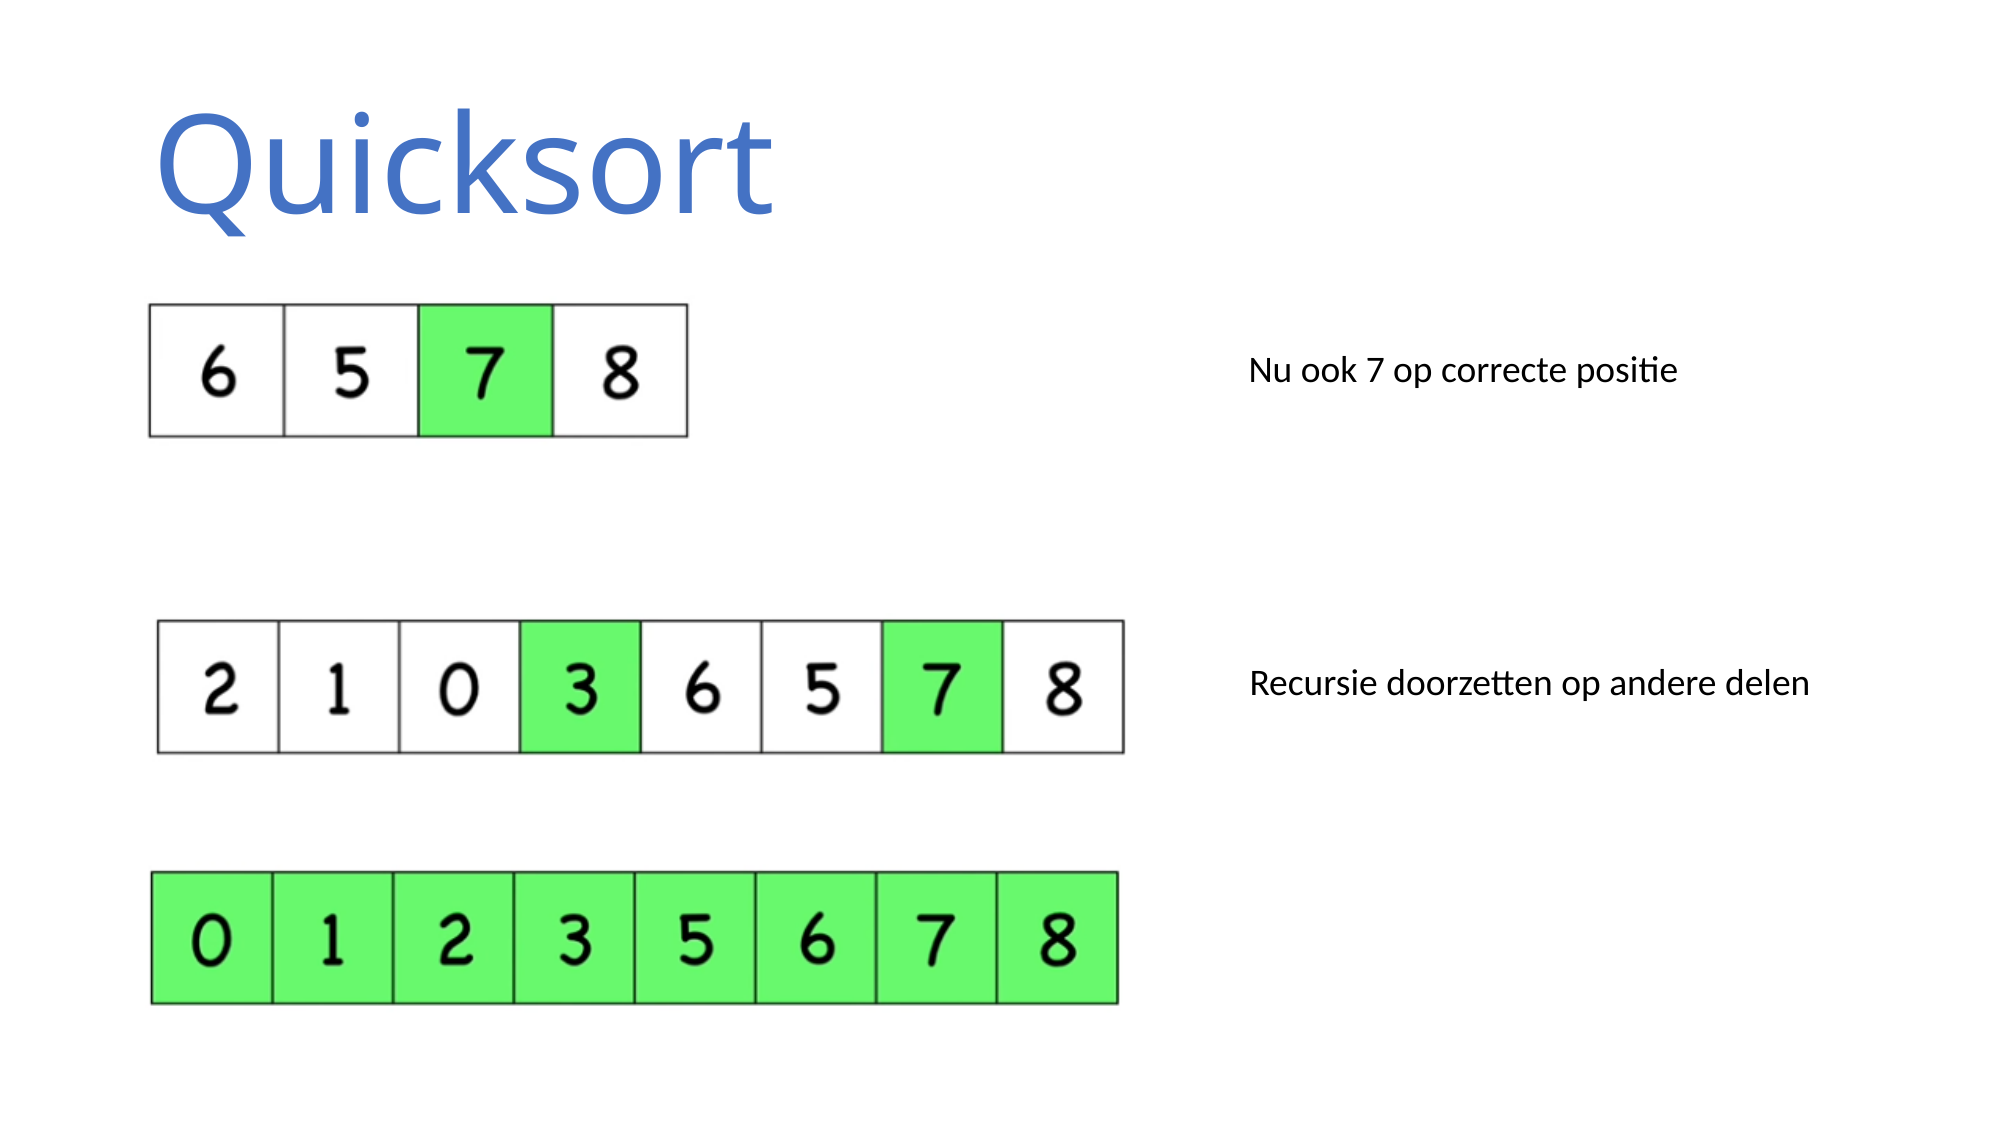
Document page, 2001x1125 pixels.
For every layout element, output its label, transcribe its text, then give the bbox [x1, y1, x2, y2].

picture [137, 843, 1146, 1031]
text_box Nu ook 7 op correcte positie [1233, 337, 1694, 398]
picture [137, 590, 1144, 771]
text_box Recursie doorzetten op andere delen [1234, 650, 1827, 711]
picture [137, 277, 710, 464]
title Quicksort [137, 59, 1863, 278]
